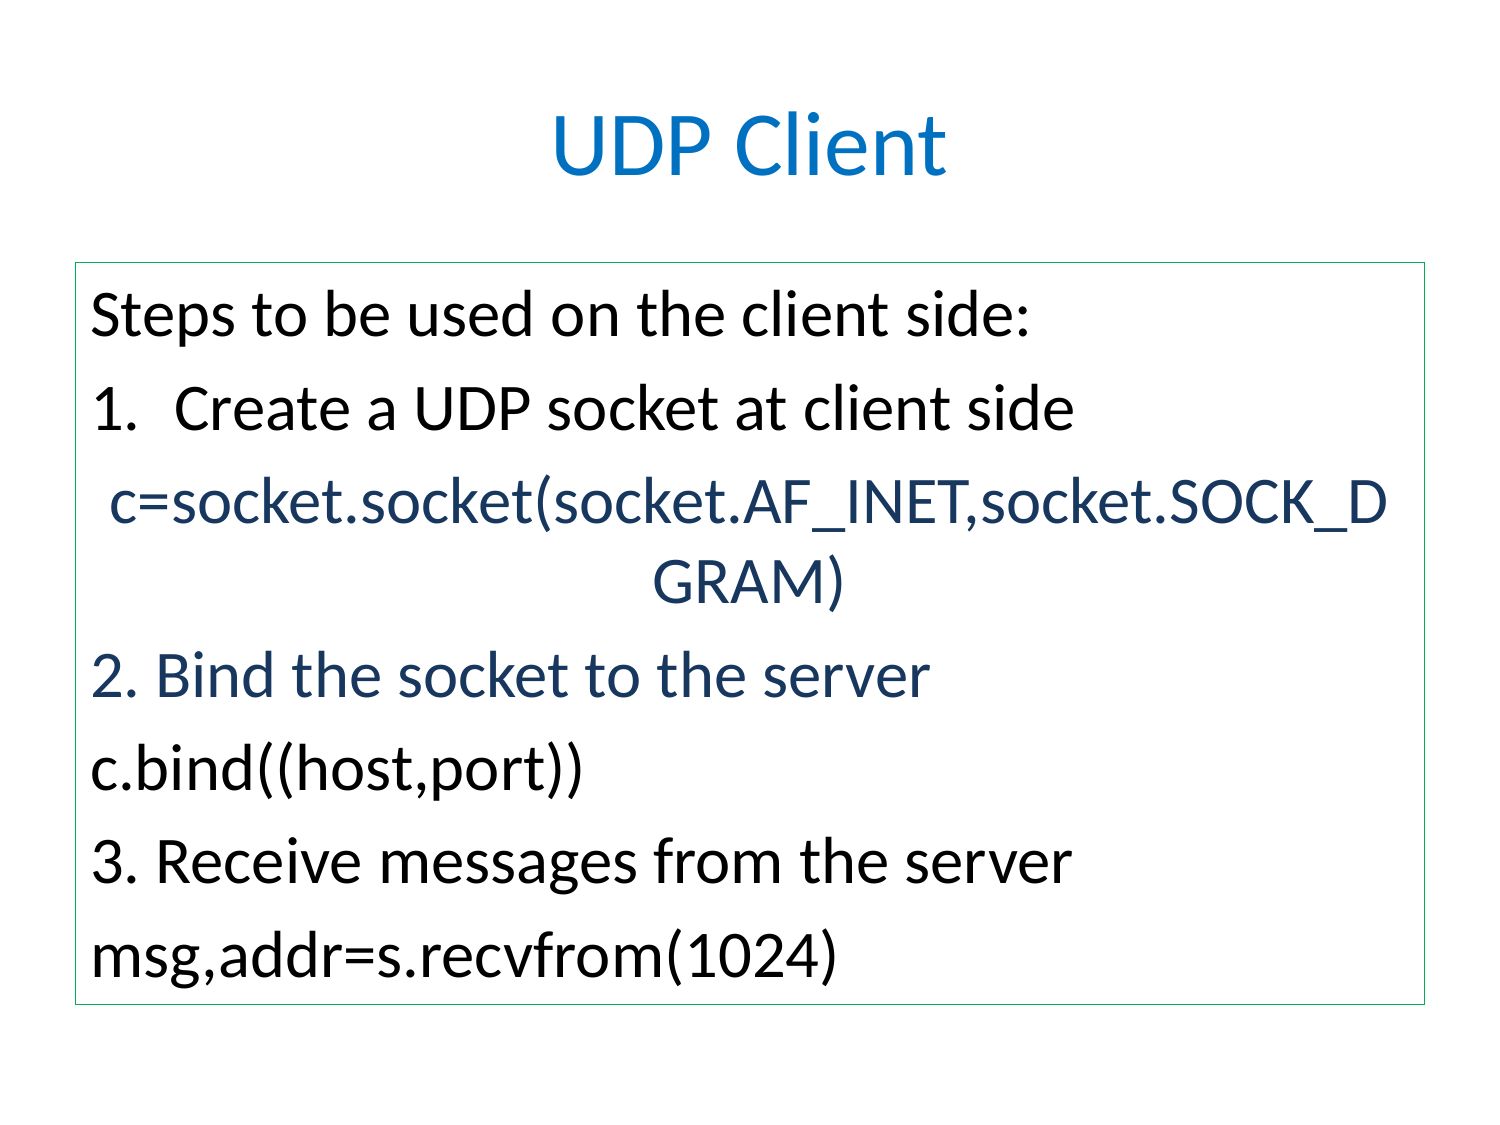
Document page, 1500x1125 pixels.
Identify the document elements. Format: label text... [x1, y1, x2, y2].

list Steps to be used on the client side: Create a UDP socket at client side c=socket.socket(socket.AF_INET,socket.SOCK_DGRAM) 2. Bind the socket to the server c.bind((host,port)) 3. Receive messages from the server msg,addr=s.recvfrom(1024) [75, 262, 1425, 1005]
title UDP Client [75, 45, 1425, 233]
